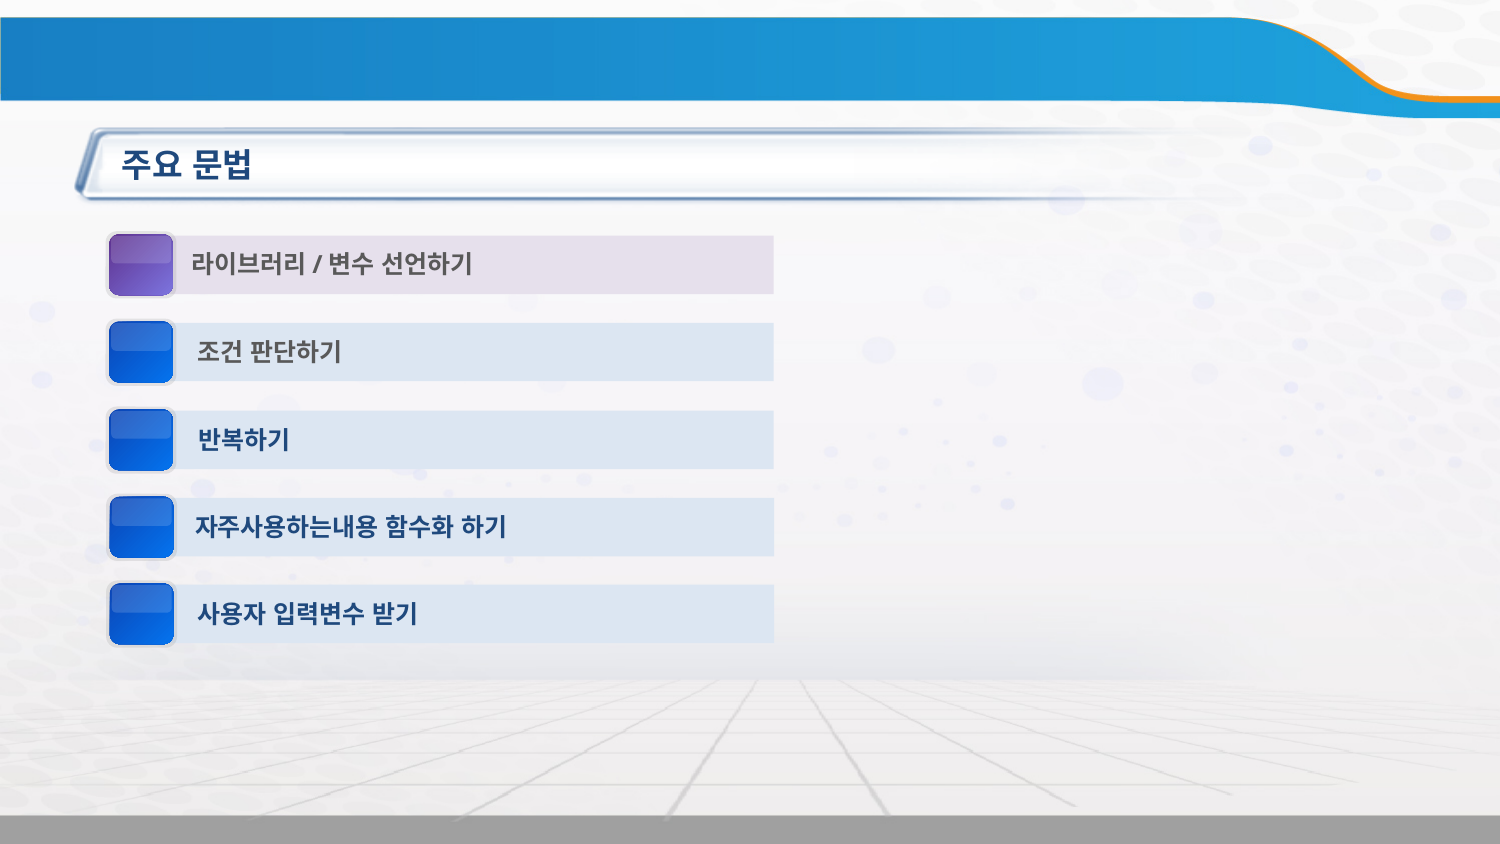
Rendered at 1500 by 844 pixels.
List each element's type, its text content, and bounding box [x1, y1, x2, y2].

text_box 1. 파이썬 기본문법 [29, 0, 1175, 103]
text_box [105, 493, 775, 562]
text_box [74, 126, 1289, 208]
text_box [105, 580, 775, 648]
picture [0, 0, 1500, 844]
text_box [100, 230, 774, 299]
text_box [104, 406, 774, 474]
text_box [104, 318, 774, 387]
